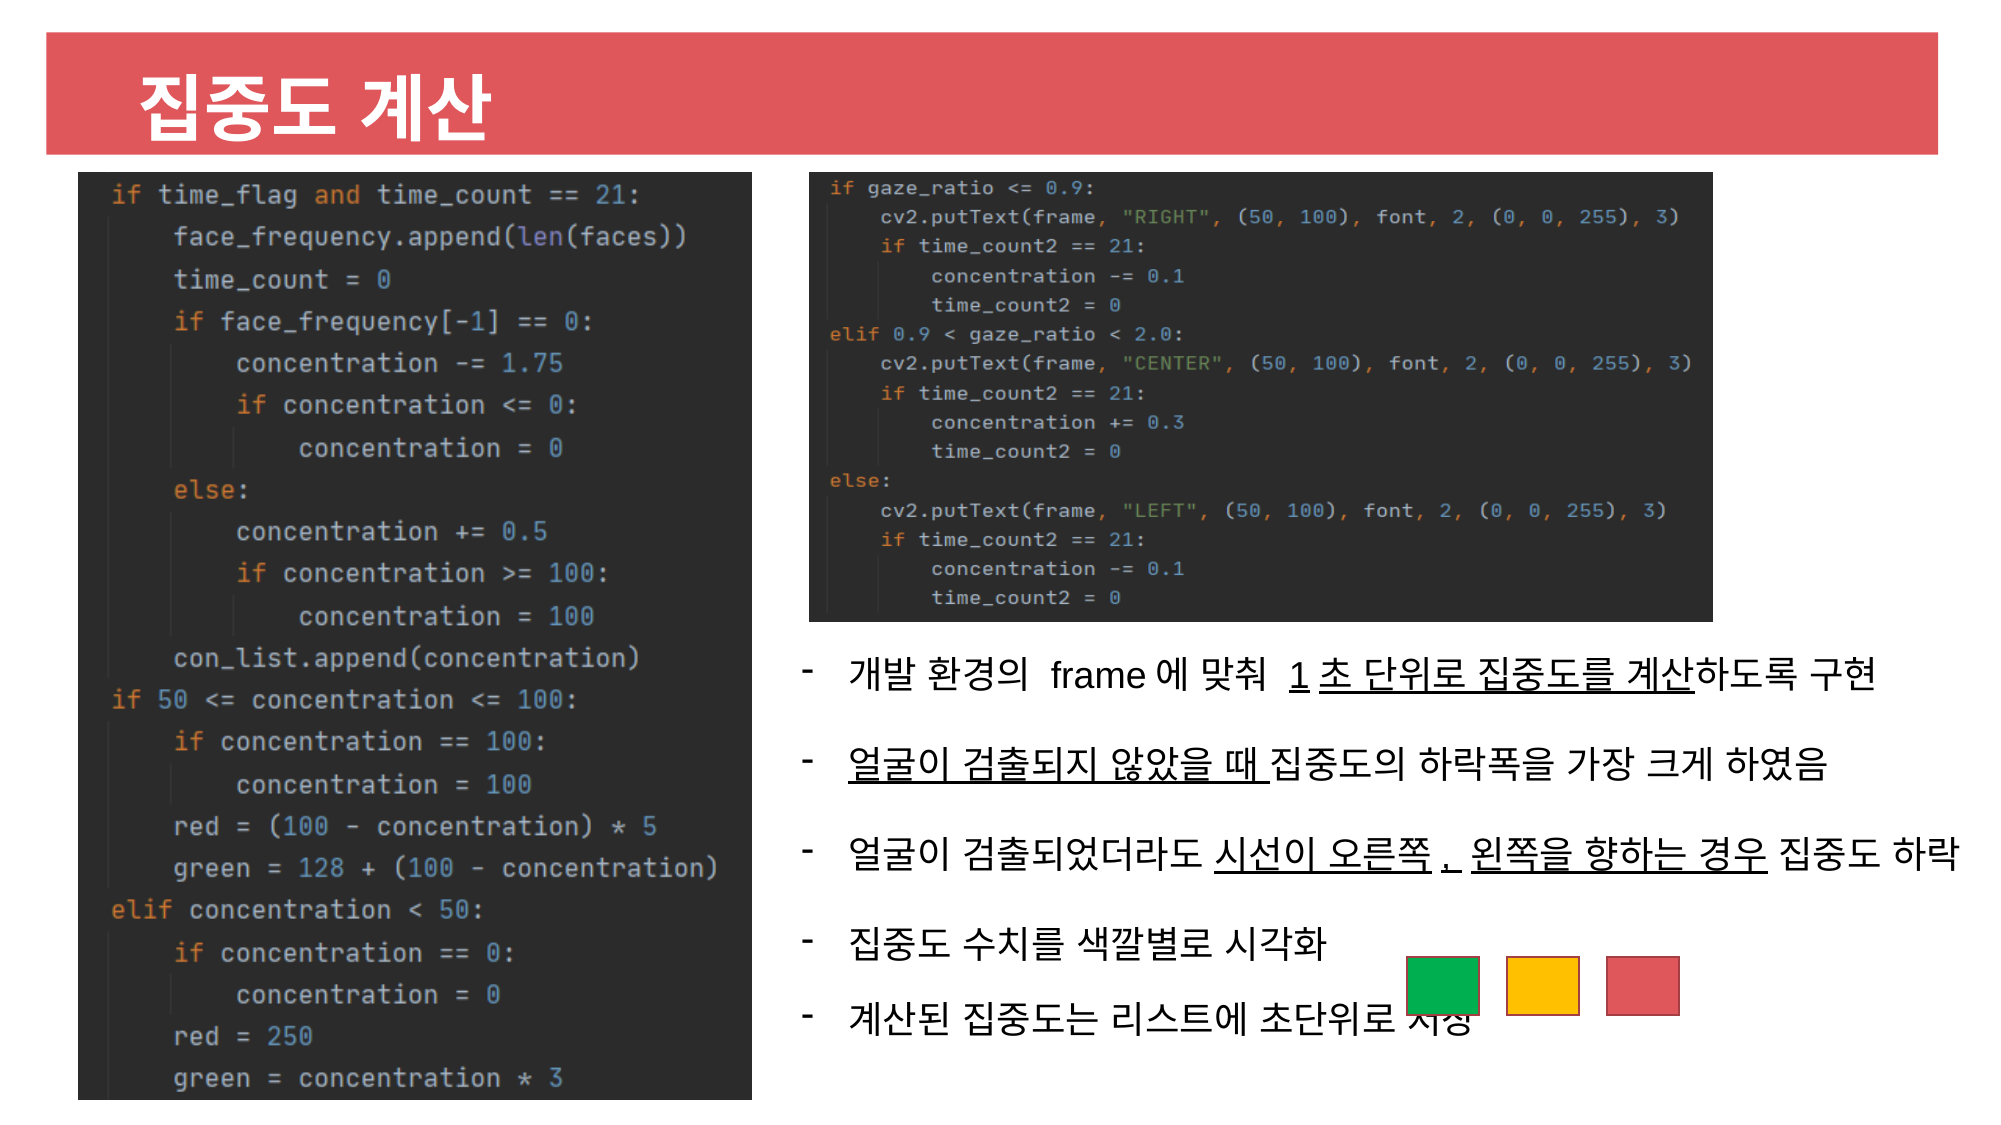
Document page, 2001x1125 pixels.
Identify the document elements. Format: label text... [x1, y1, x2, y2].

text_box [1506, 956, 1580, 1016]
text_box [1606, 956, 1680, 1016]
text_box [46, 32, 1939, 155]
text_box [1406, 956, 1480, 1016]
picture [78, 172, 752, 1100]
picture [809, 172, 1713, 622]
text_box 개발 환경의 frame에 맞춰 1초 단위로 집중도를 계산하도록 구현 얼굴이 검출되지 않았을 때 집중도의 하락폭을 가장 크게 하였음 얼굴이 검출되었더라도 시선이 오른쪽, 왼쪽을 향하는 경우 집중도 하락 집중도 수치를 색깔별로 시각화 계산된 집중도는 리스트에 초단위로 저장 [786, 643, 1979, 1049]
